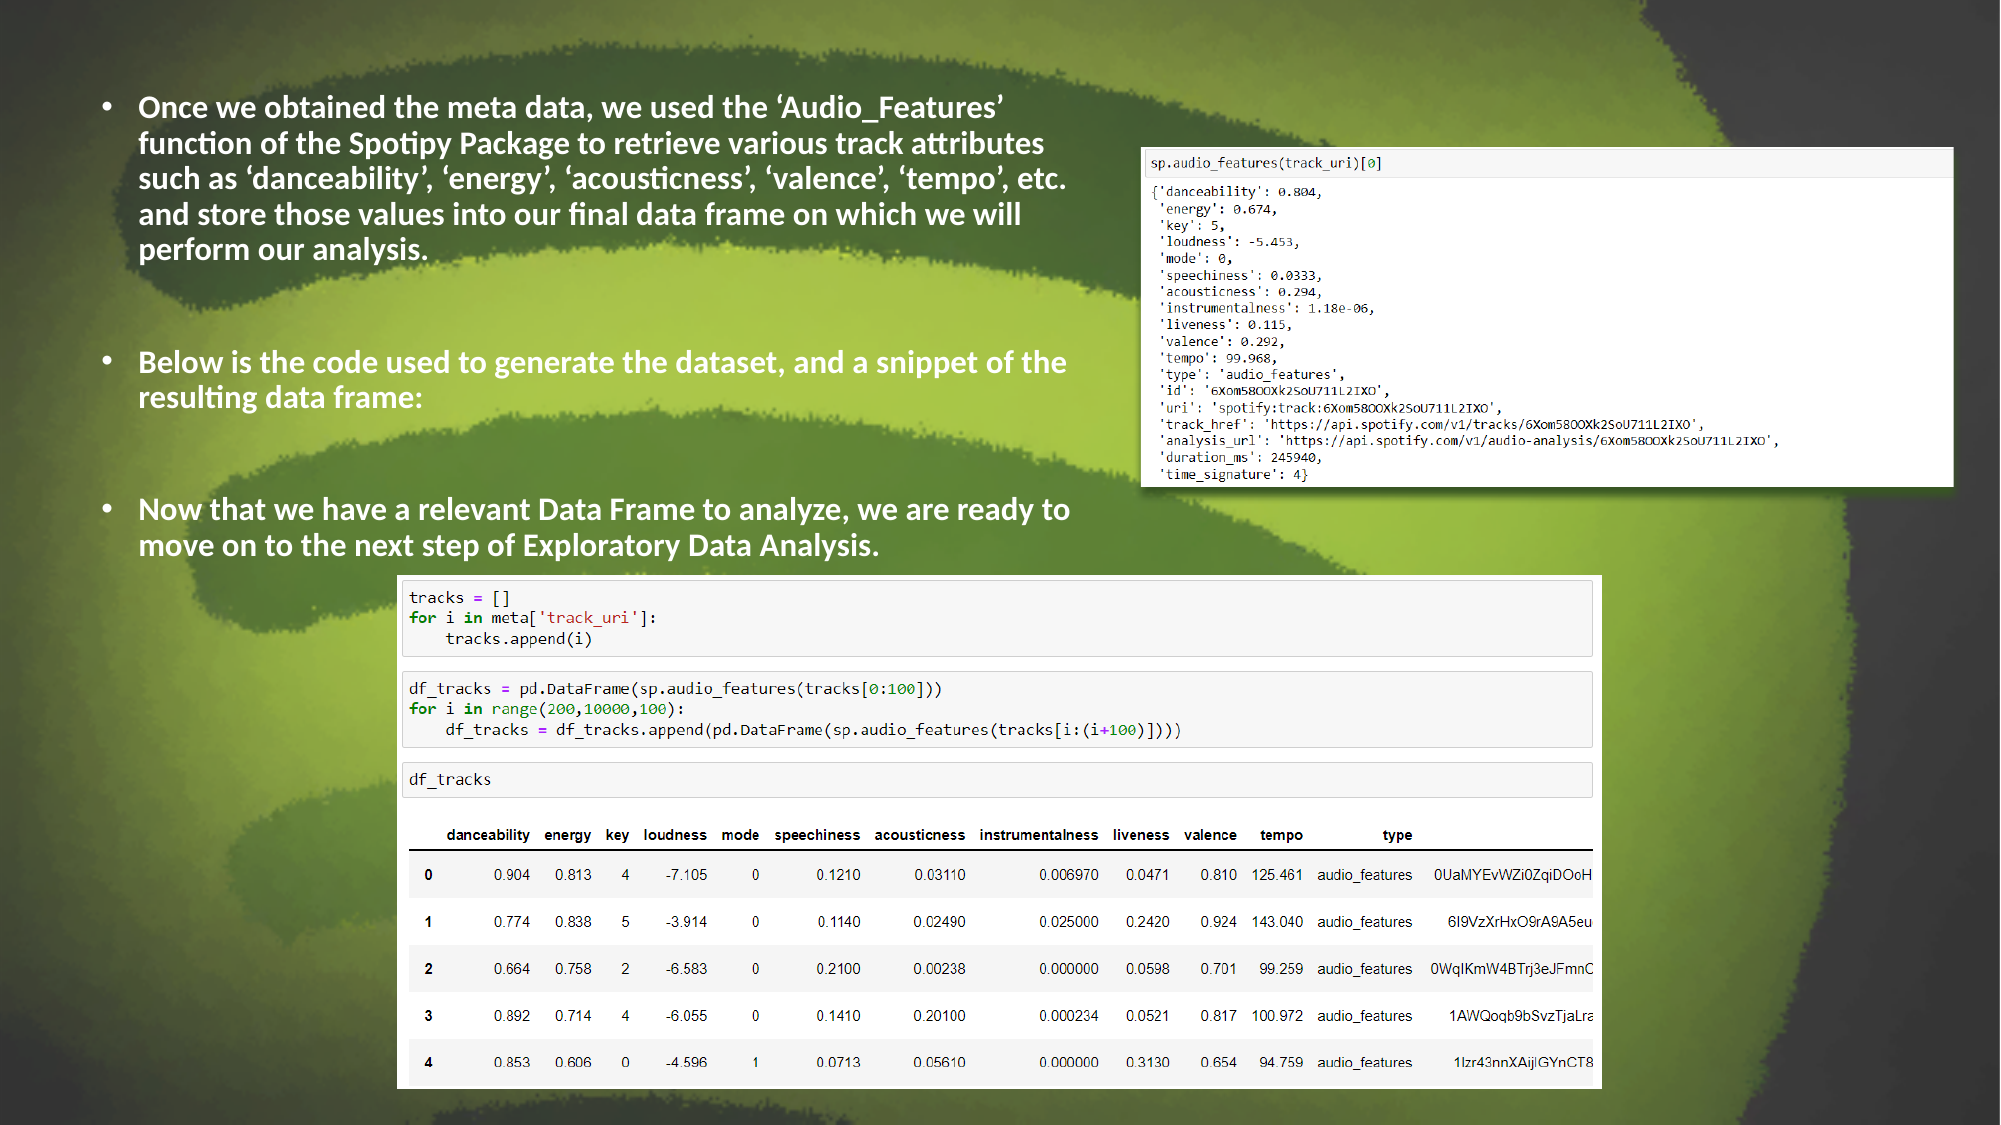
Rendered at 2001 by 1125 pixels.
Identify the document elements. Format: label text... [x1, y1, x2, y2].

list Once we obtained the meta data, we used the ‘Audio_Features’ function of the Spotipy Package to retrieve various track attributes such as ‘danceability’, ‘energy’, ‘acousticness’, ‘valence’, ‘tempo’, etc. and store those values into our final data frame on which we will perform our analysis. Below is the code used to generate the dataset, and a snippet of the resulting data frame: Now that we have a relevant Data Frame to analyze, we are ready to move on to the next step of Exploratory Data Analysis. [86, 83, 1129, 576]
picture [397, 575, 1602, 1089]
picture [1140, 146, 1954, 487]
text_box [0, 0, 2000, 1125]
